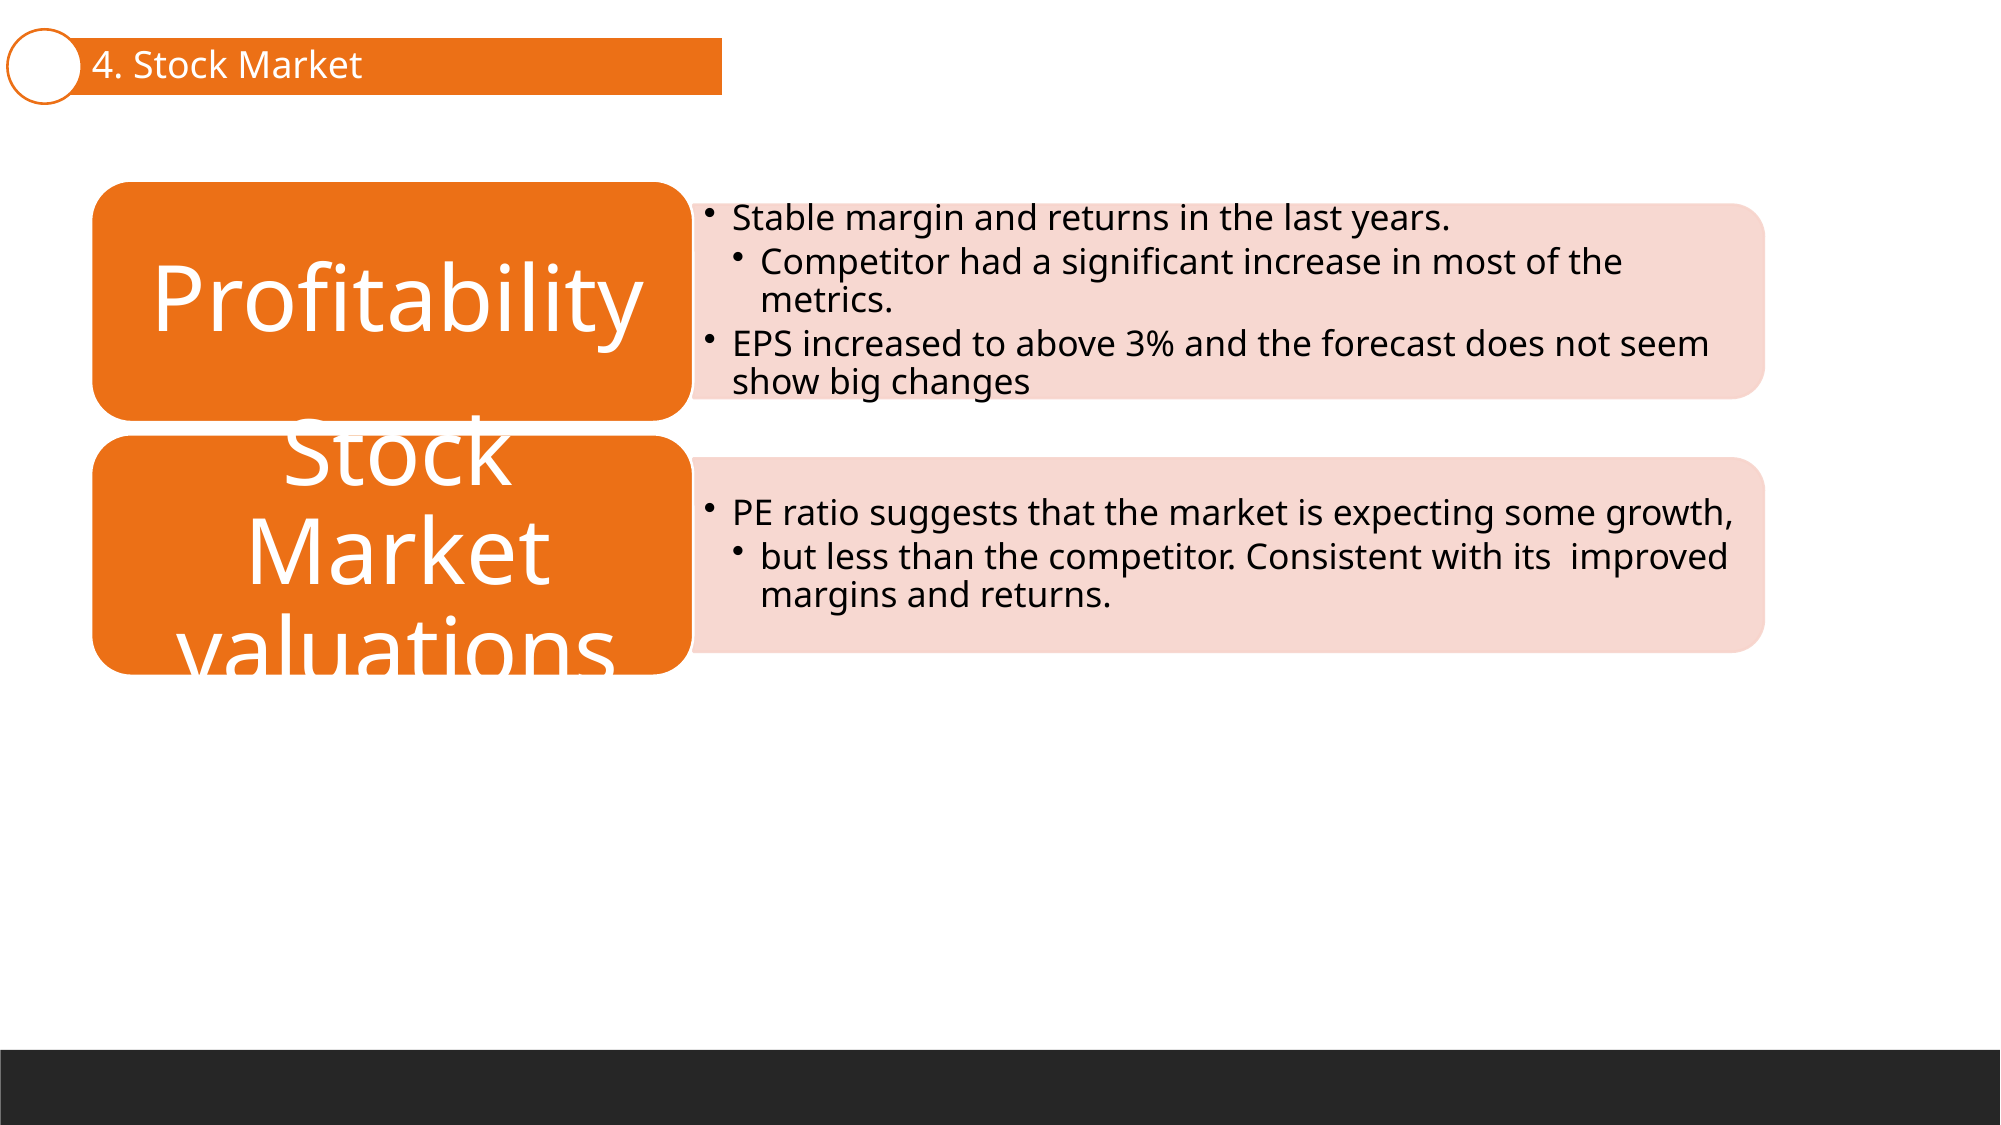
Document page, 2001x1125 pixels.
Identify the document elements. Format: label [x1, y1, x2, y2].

text_box [90, 179, 1765, 677]
text_box [6, 28, 724, 105]
